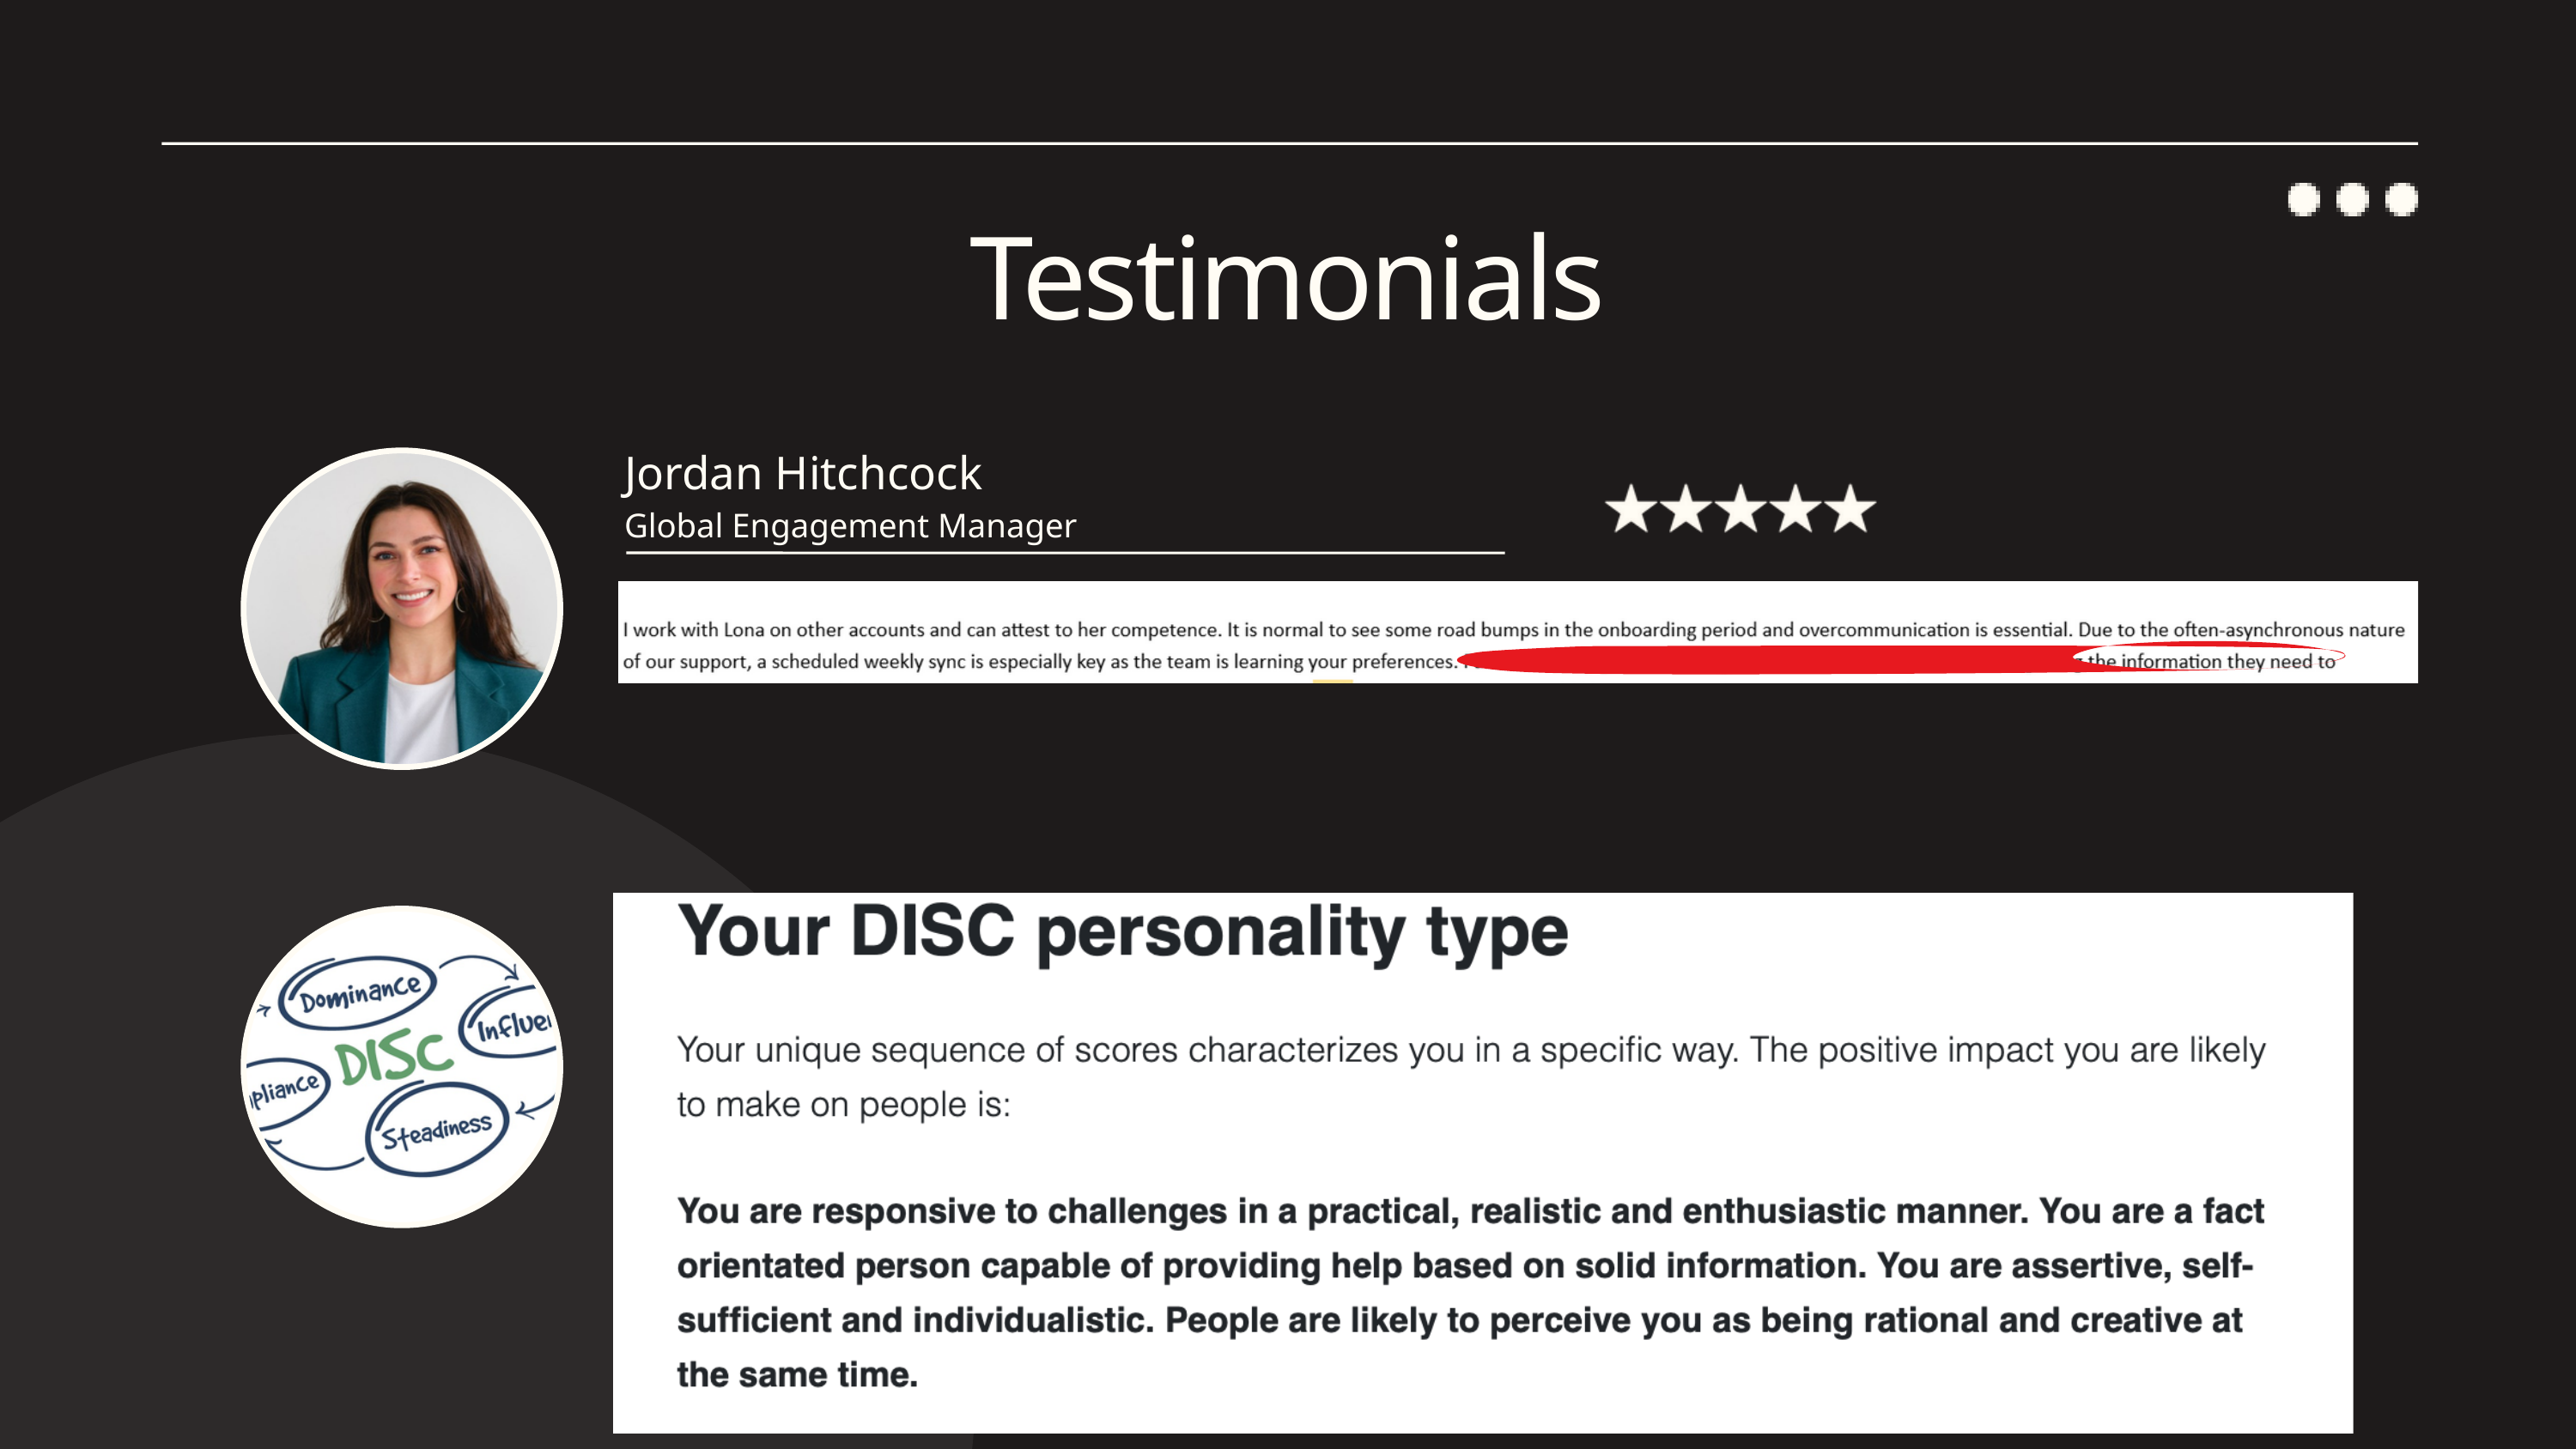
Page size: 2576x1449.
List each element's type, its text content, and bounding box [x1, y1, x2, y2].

text_box [2287, 183, 2419, 216]
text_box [1371, 632, 2432, 683]
text_box [981, 893, 2354, 1434]
text_box [618, 581, 2419, 683]
picture [1578, 457, 1905, 561]
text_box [0, 732, 976, 1449]
picture [1578, 945, 1905, 1050]
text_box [236, 901, 568, 1232]
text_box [236, 444, 568, 773]
text_box Jordan Hitchcock Global Engagement Manager [624, 436, 1370, 544]
text_box Testimonials [698, 204, 1878, 343]
